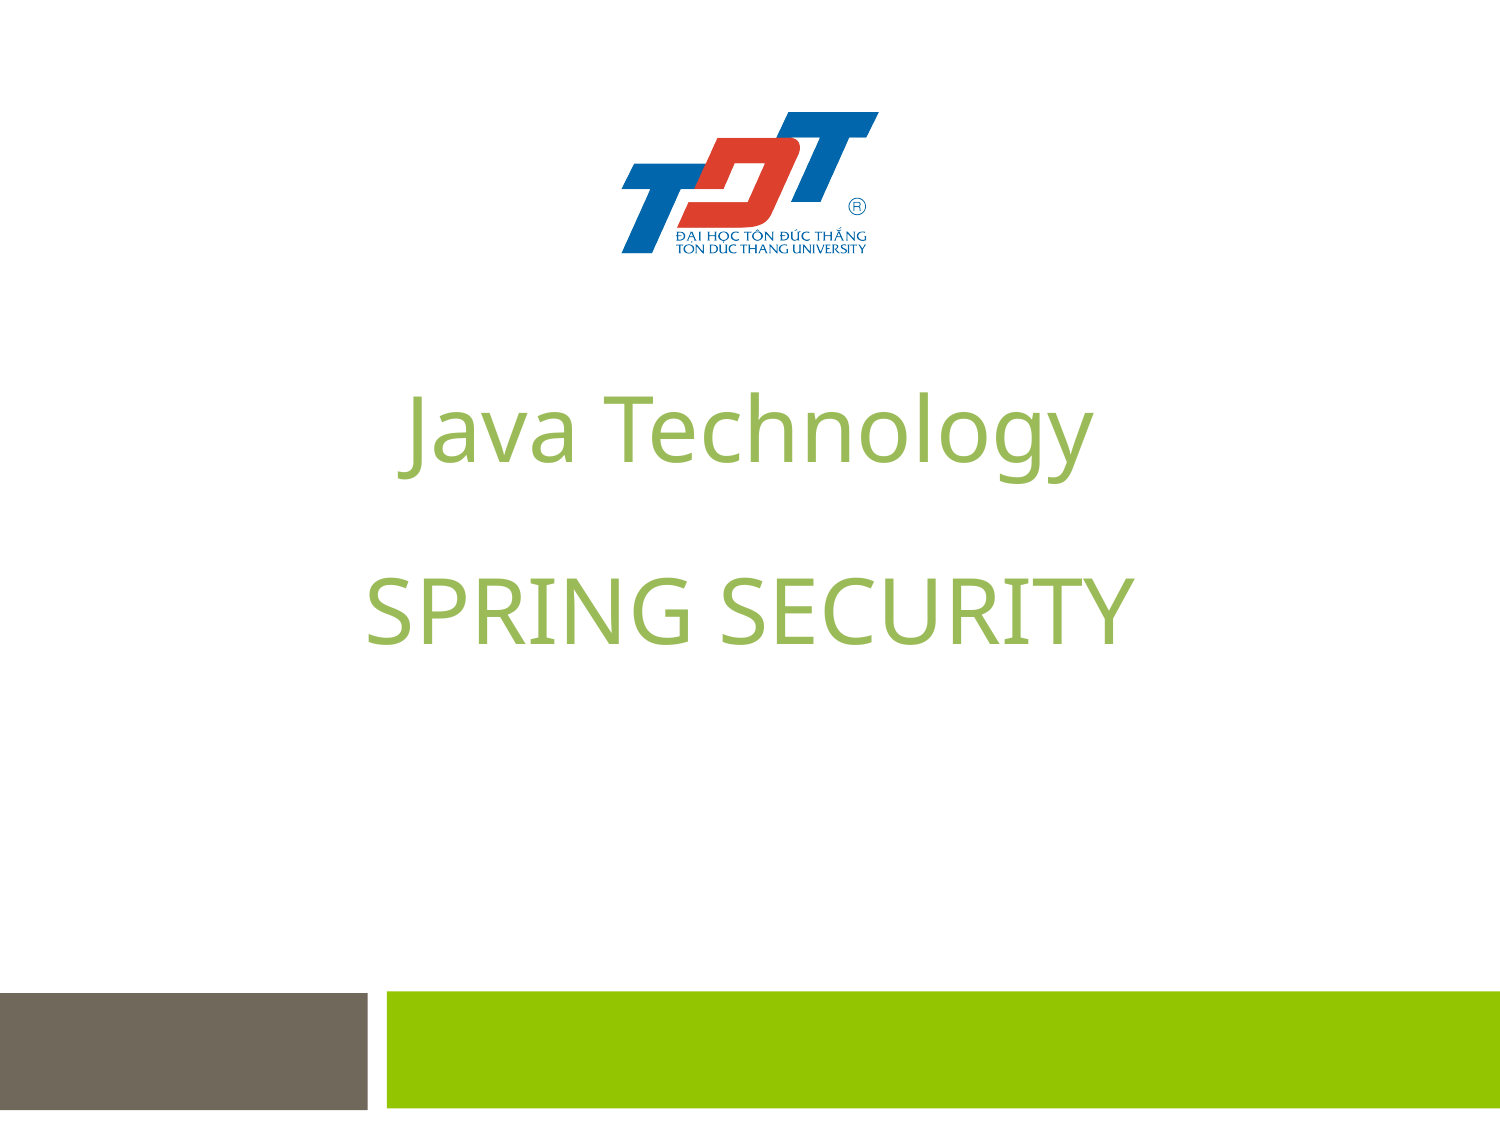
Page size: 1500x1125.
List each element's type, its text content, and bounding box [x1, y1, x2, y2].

text_box SPRING SECURITY [335, 551, 1164, 664]
picture [621, 112, 879, 255]
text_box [0, 979, 1500, 1125]
text_box Java Technology [335, 368, 1164, 482]
